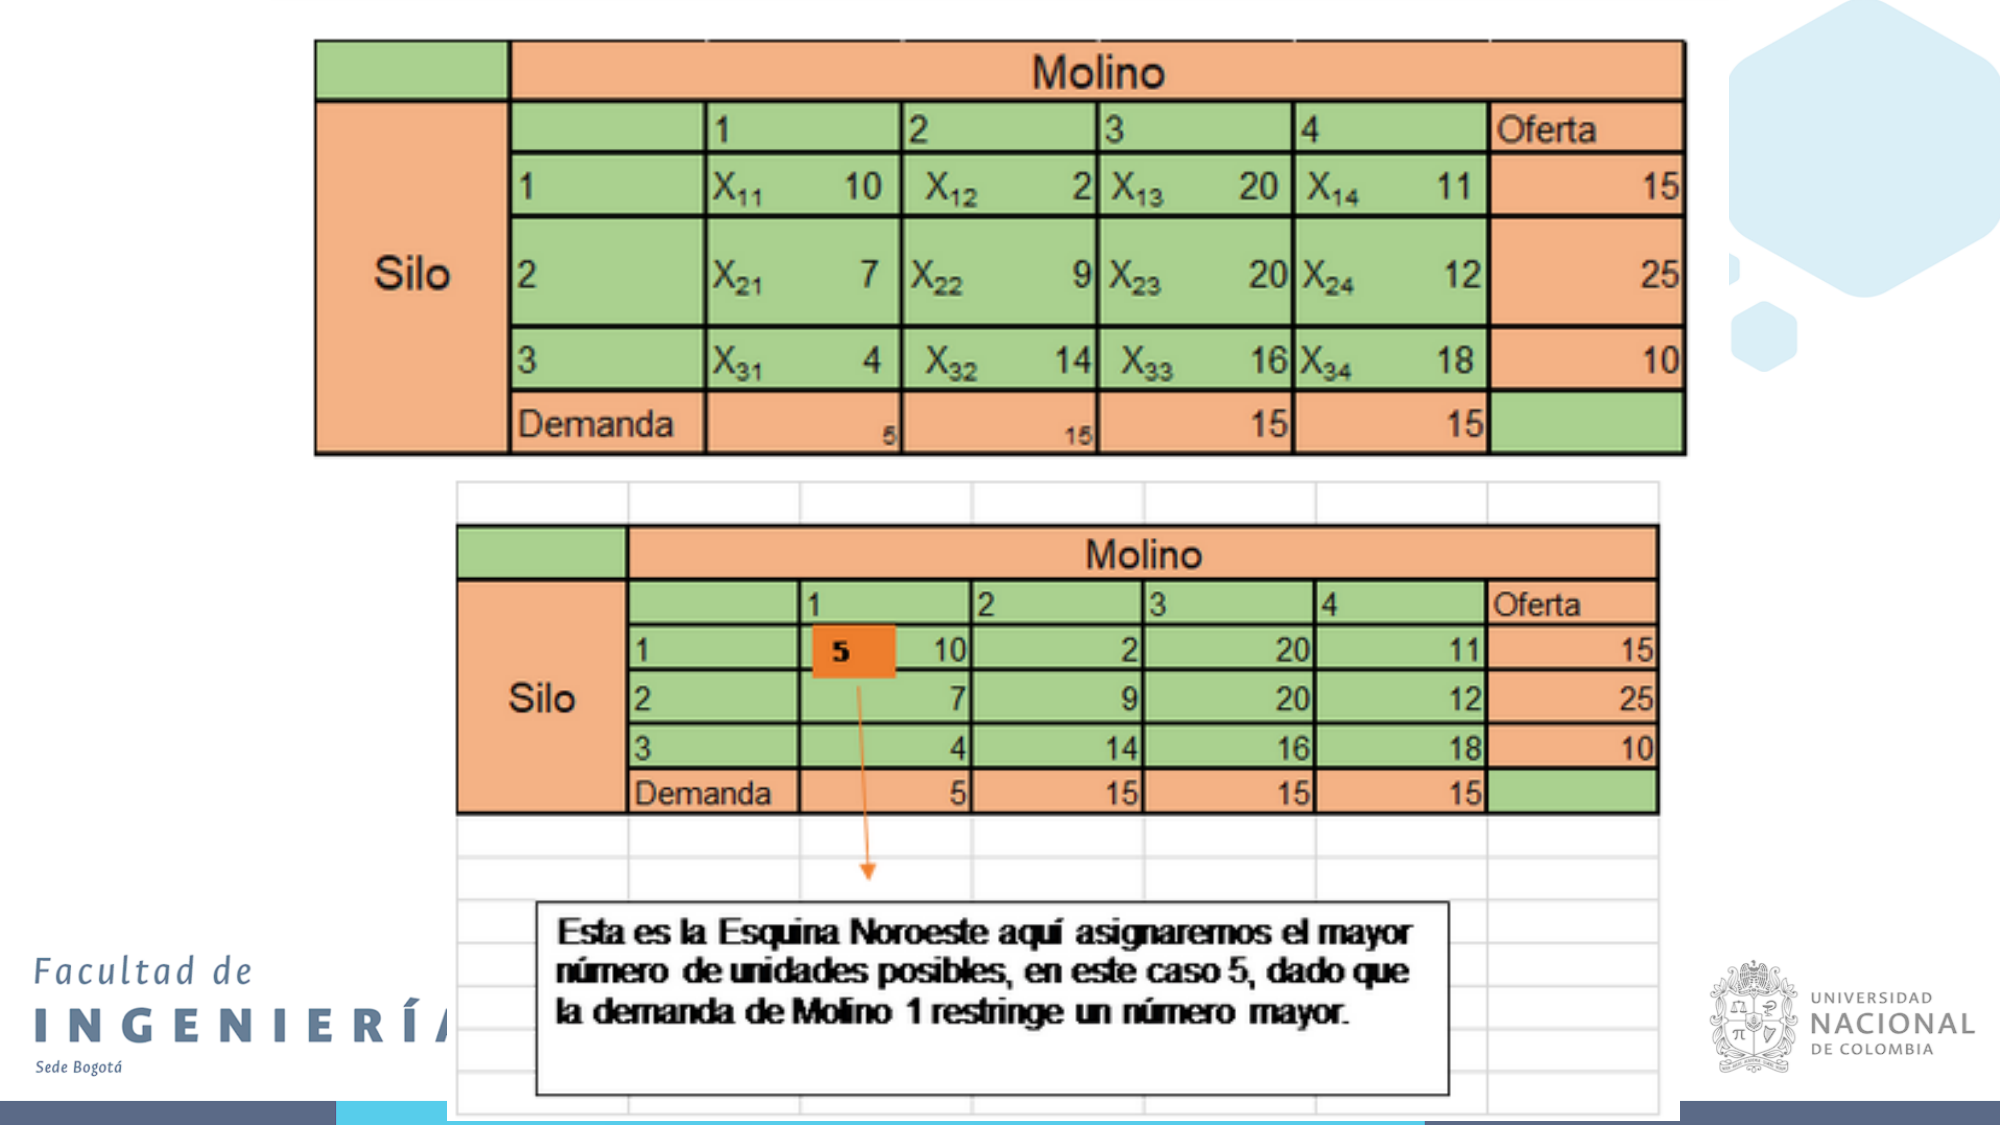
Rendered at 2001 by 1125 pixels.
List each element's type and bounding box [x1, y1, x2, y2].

picture [271, 0, 1729, 1121]
